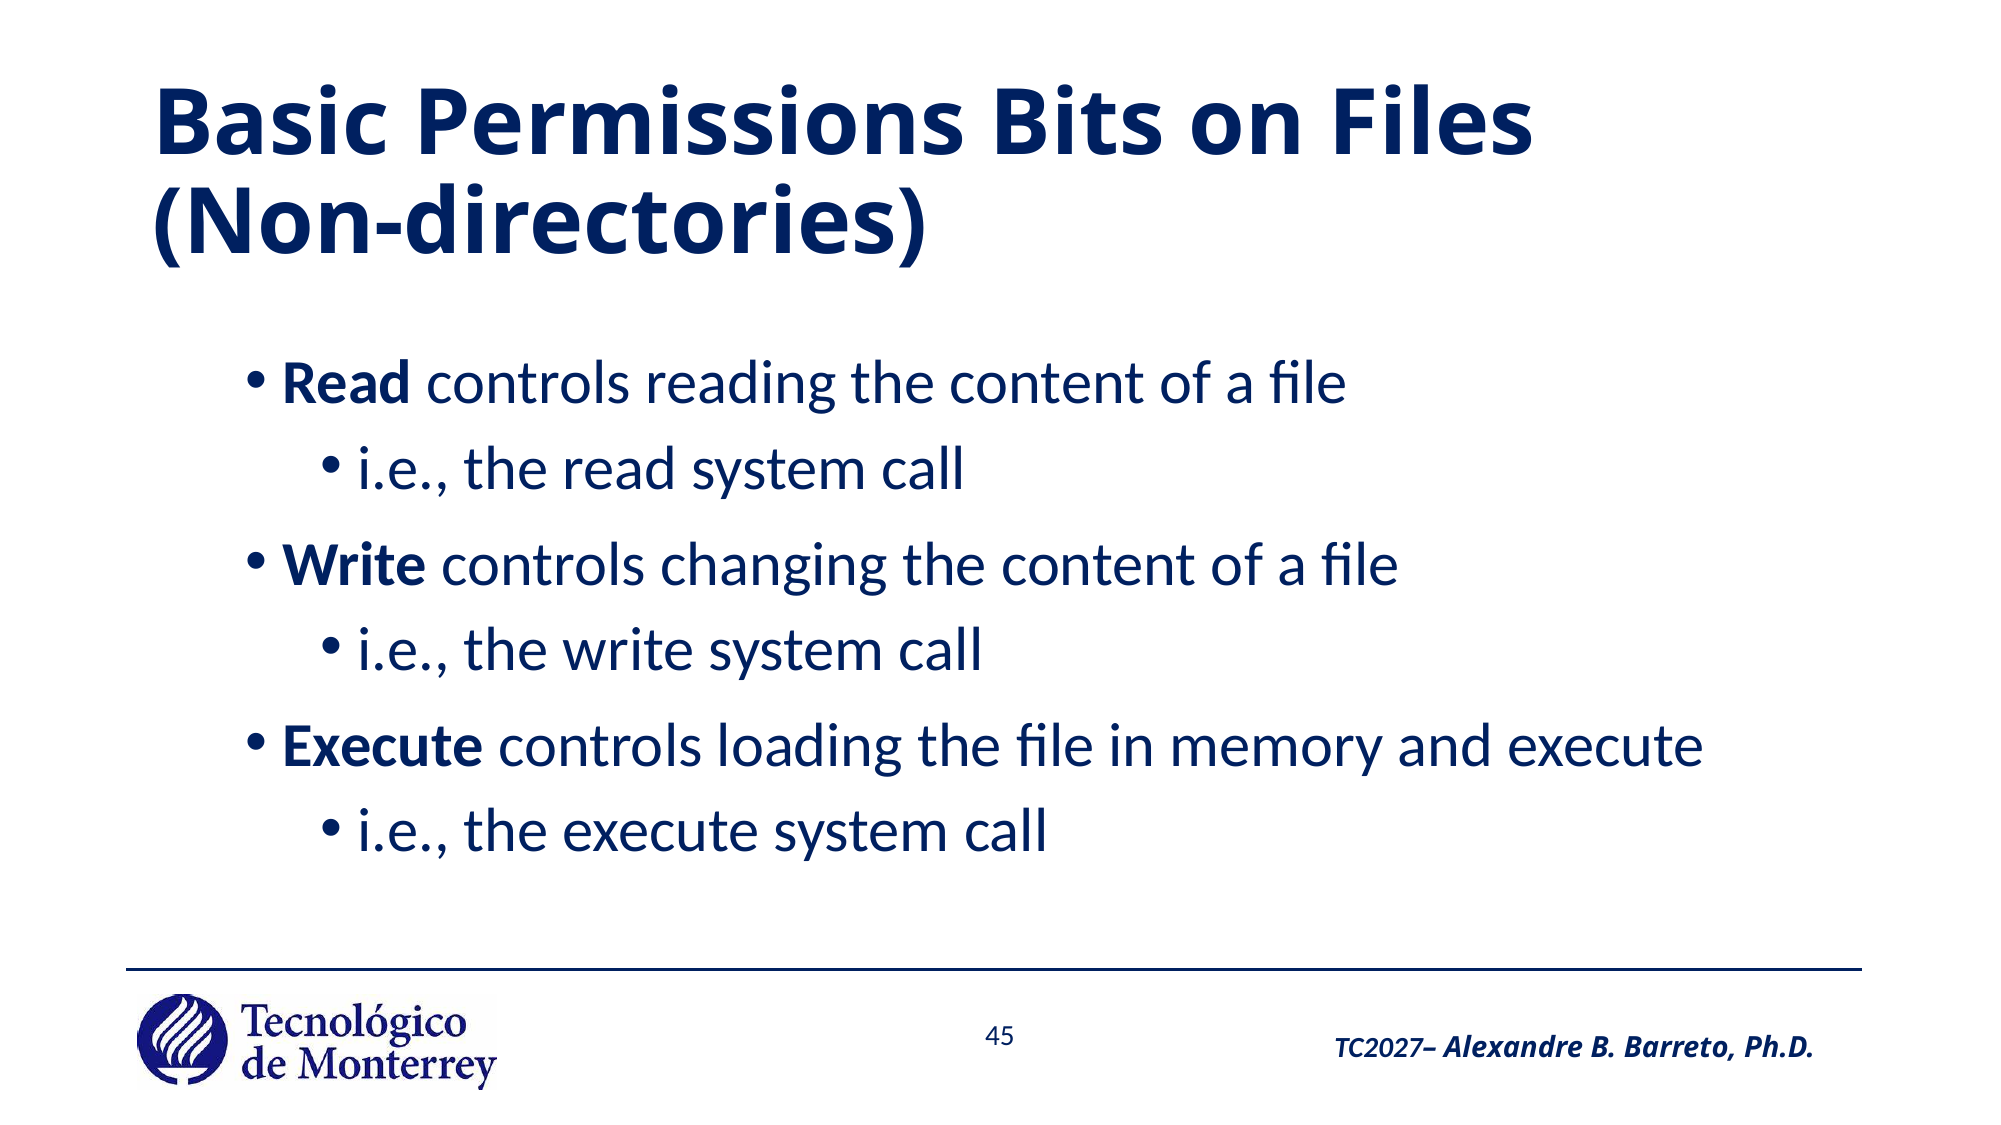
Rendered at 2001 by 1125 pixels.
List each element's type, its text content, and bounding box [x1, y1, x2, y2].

list Read controls reading the content of a file i.e., the read system call Write controls changing the content of a file i.e., the write system call Execute controls loading the file in memory and execute i.e., the execute system call [230, 333, 1767, 894]
title Basic Permissions Bits on Files (Non-directories) [137, 60, 1797, 289]
picture [137, 994, 497, 1090]
